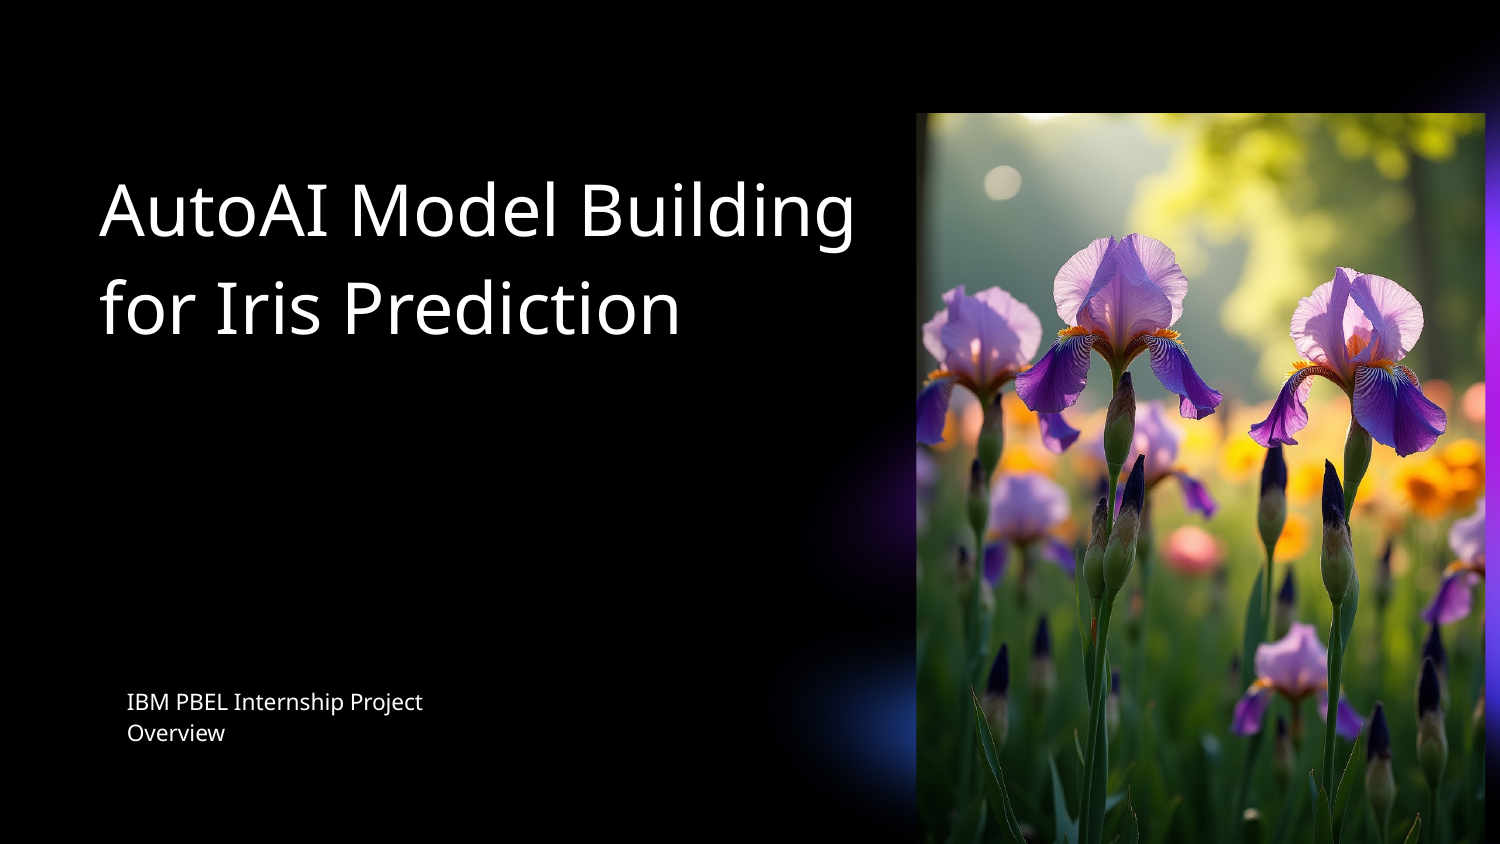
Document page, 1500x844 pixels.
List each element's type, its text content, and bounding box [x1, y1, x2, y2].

title AutoAI Model Building for Iris Prediction [84, 81, 910, 371]
picture [0, 0, 1500, 844]
subtitle IBM PBEL Internship Project Overview [84, 671, 480, 764]
